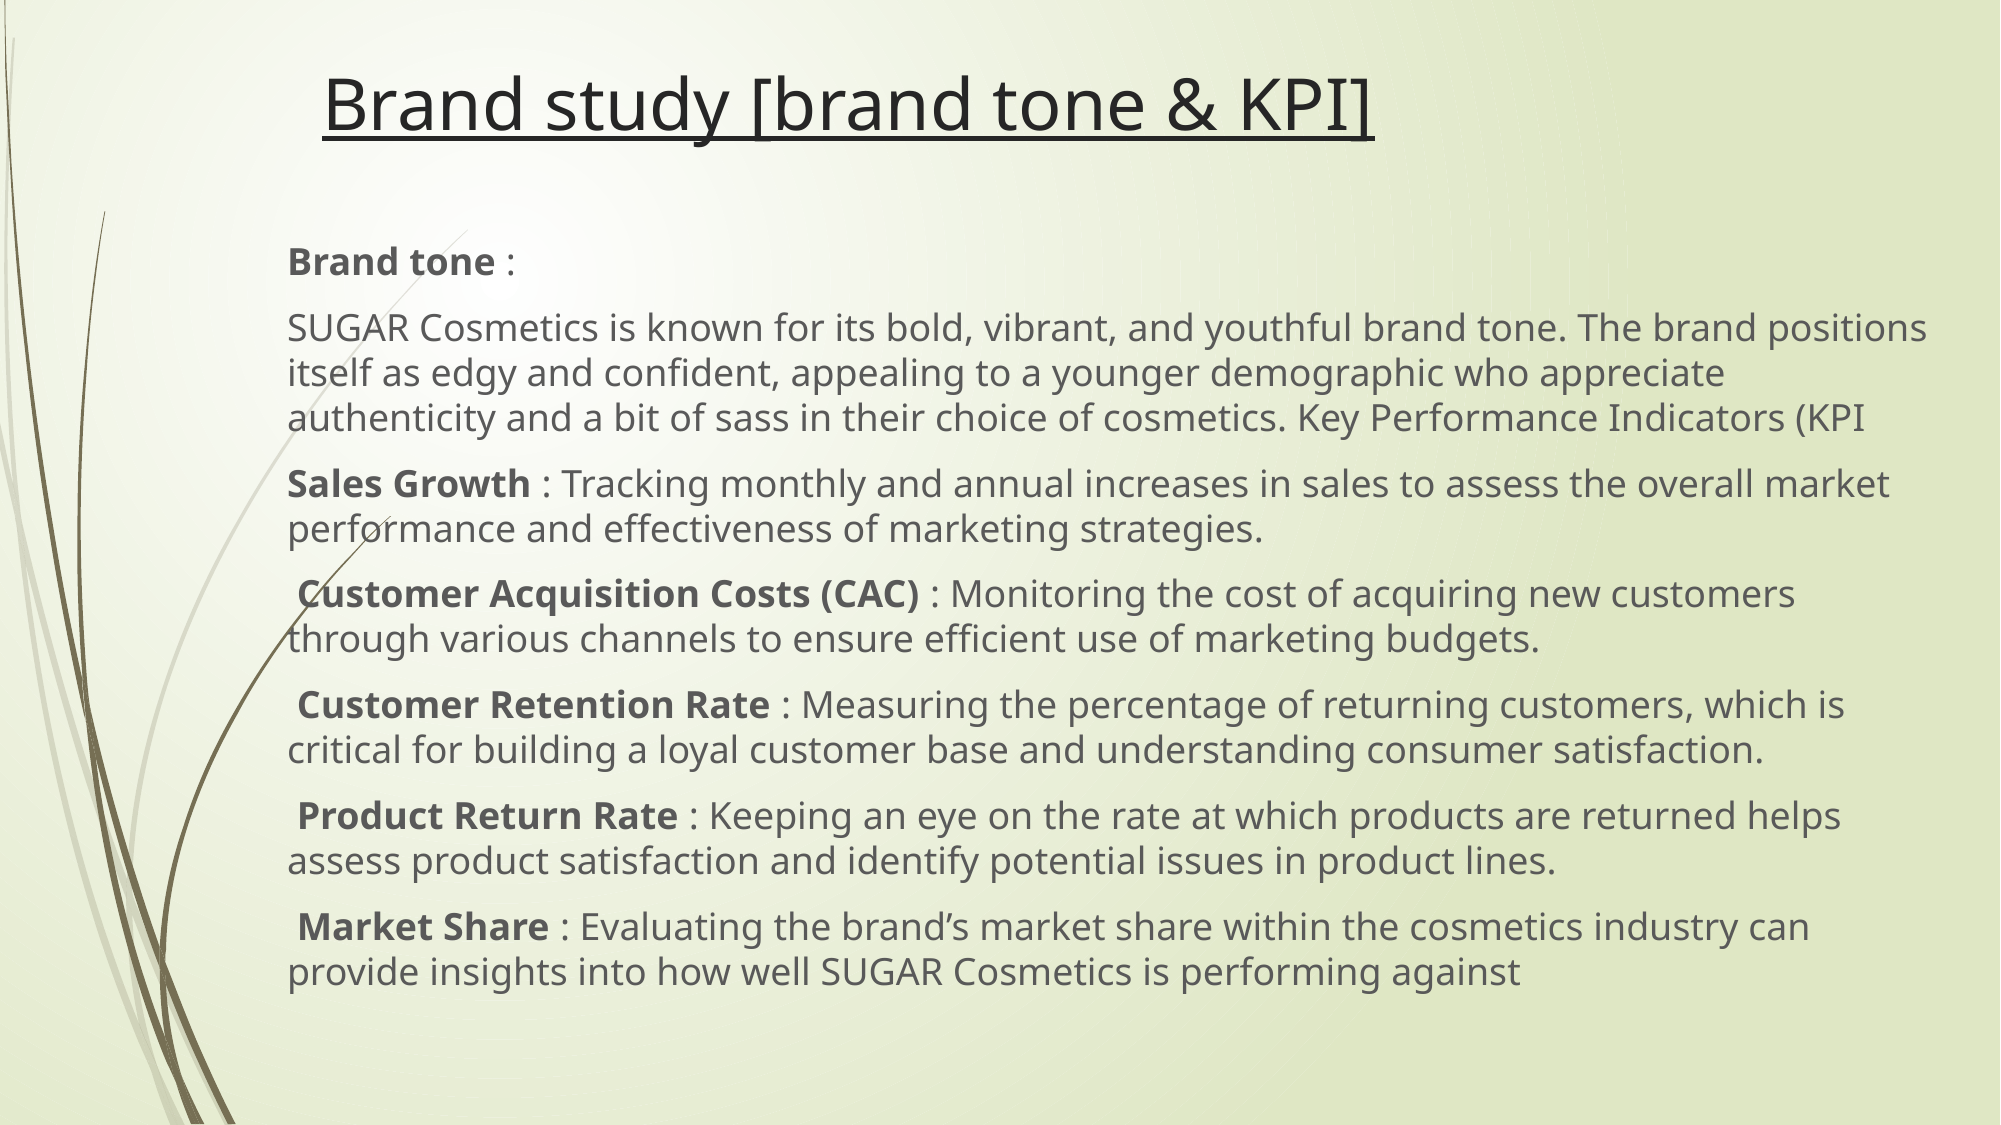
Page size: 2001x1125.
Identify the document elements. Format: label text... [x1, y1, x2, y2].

title Brand study [brand tone & KPI] [307, 50, 1770, 154]
list Brand tone : SUGAR Cosmetics is known for its bold, vibrant, and youthful brand tone. The brand positions itself as edgy and confident, appealing to a younger demographic who appreciate authenticity and a bit of sass in their choice of cosmetics. Key Performance Indicators (KPI Sales Growth : Tracking monthly and annual increases in sales to assess the overall market performance and effectiveness of marketing strategies. Customer Acquisition Costs (CAC) : Monitoring the cost of acquiring new customers through various channels to ensure efficient use of marketing budgets. Customer Retention Rate : Measuring the percentage of returning customers, which is critical for building a loyal customer base and understanding consumer satisfaction. Product Return Rate : Keeping an eye on the rate at which products are returned helps assess product satisfaction and identify potential issues in product lines. Market Share : Evaluating the brand’s market share within the cosmetics industry can provide insights into how well SUGAR Cosmetics is performing against [272, 194, 1950, 1037]
